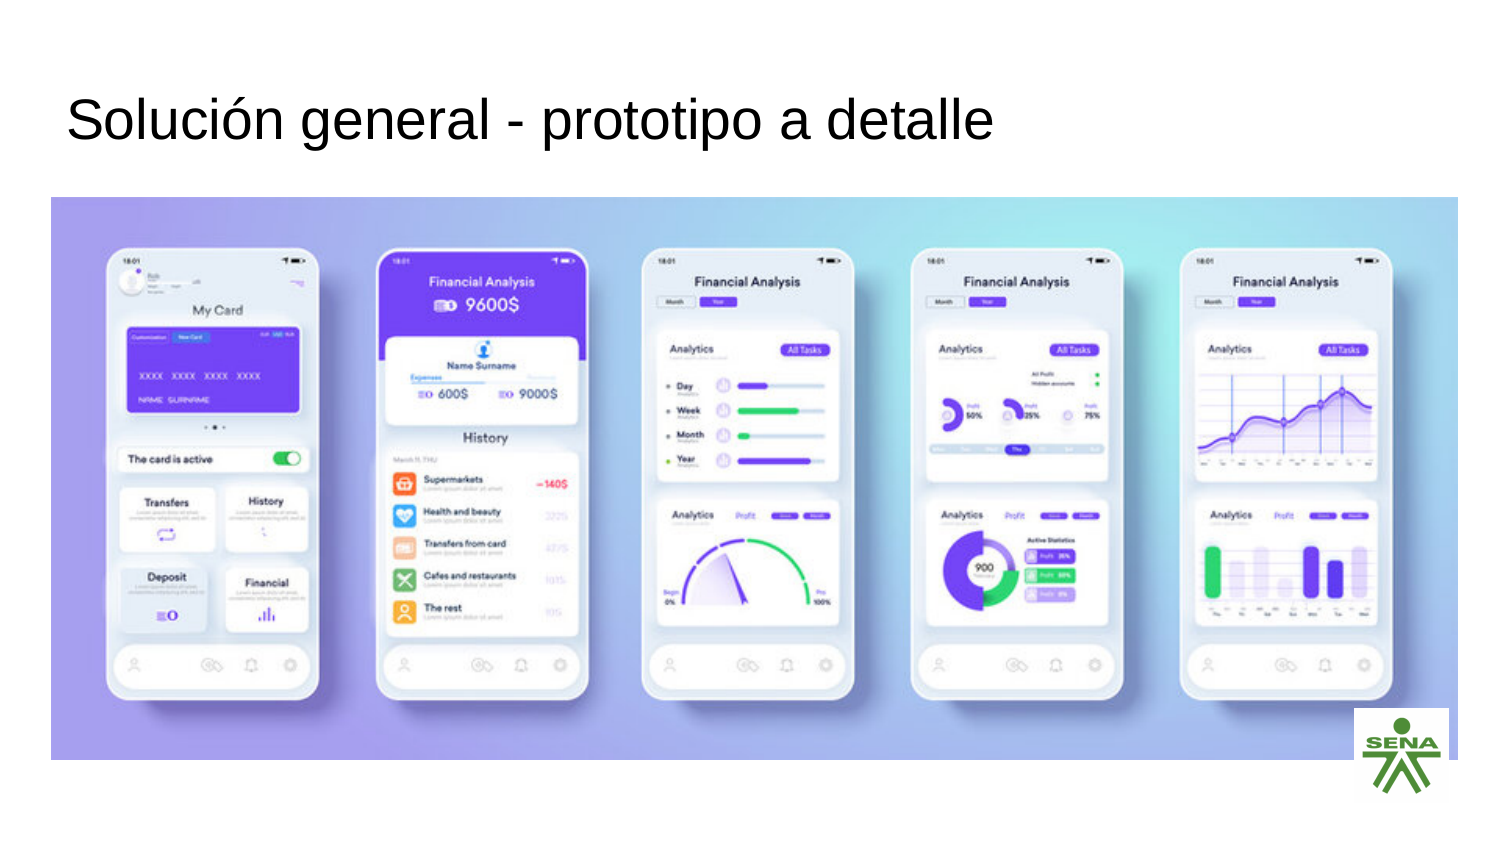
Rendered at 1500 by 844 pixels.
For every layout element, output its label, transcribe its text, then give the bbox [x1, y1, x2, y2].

picture [50, 196, 1458, 803]
title Solución general - prototipo a detalle [51, 72, 1449, 167]
